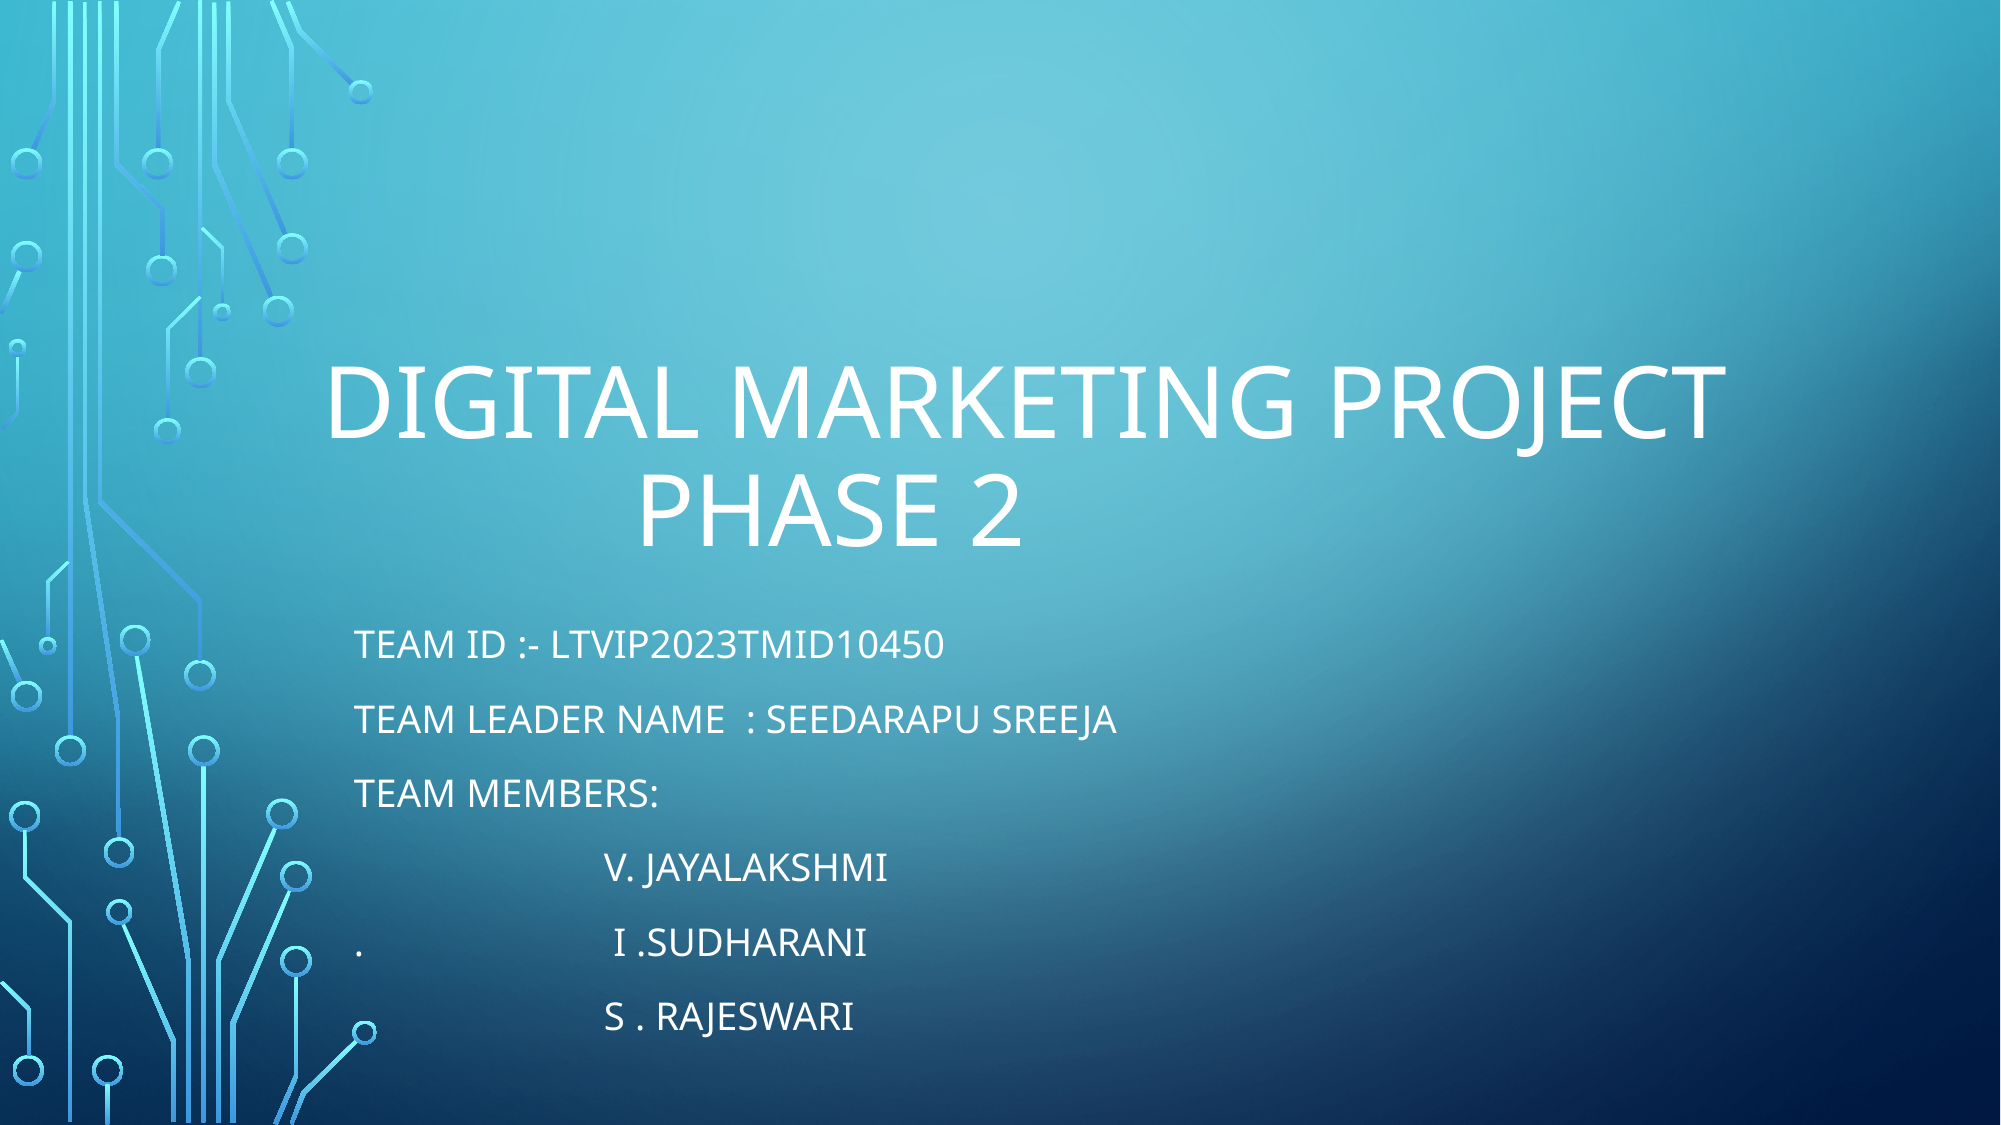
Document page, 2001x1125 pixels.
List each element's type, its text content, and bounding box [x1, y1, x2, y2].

subtitle Team ID :- LTvIP2023TMID10450 Team leader name : seedarapu sreeja Team members: v. Jayalakshmi . I .sudharani s . Rajeswari [338, 603, 1661, 1125]
title Digital marketing project Phase 2 [307, 184, 1750, 576]
